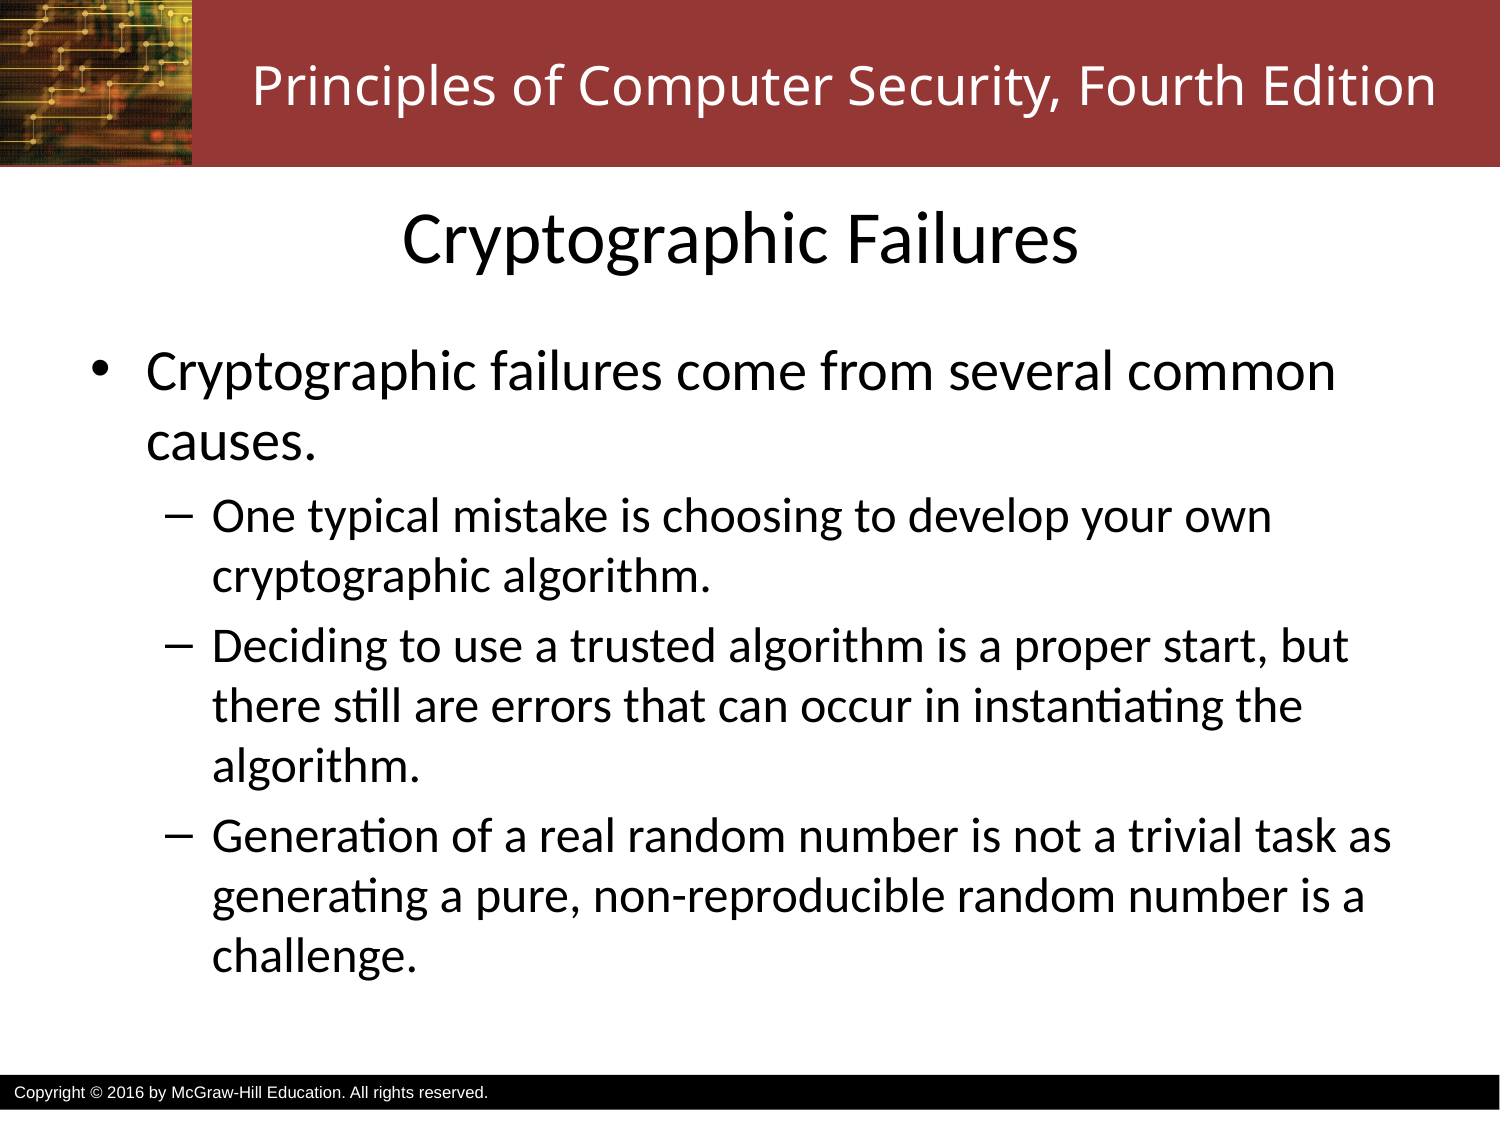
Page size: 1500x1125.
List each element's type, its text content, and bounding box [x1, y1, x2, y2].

title Cryptographic Failures [75, 181, 1425, 324]
list Cryptographic failures come from several common causes. One typical mistake is choosing to develop your own cryptographic algorithm. Deciding to use a trusted algorithm is a proper start, but there still are errors that can occur in instantiating the algorithm. Generation of a real random number is not a trivial task as generating a pure, non-reproducible random number is a challenge. [75, 324, 1425, 1005]
picture [0, 0, 192, 165]
